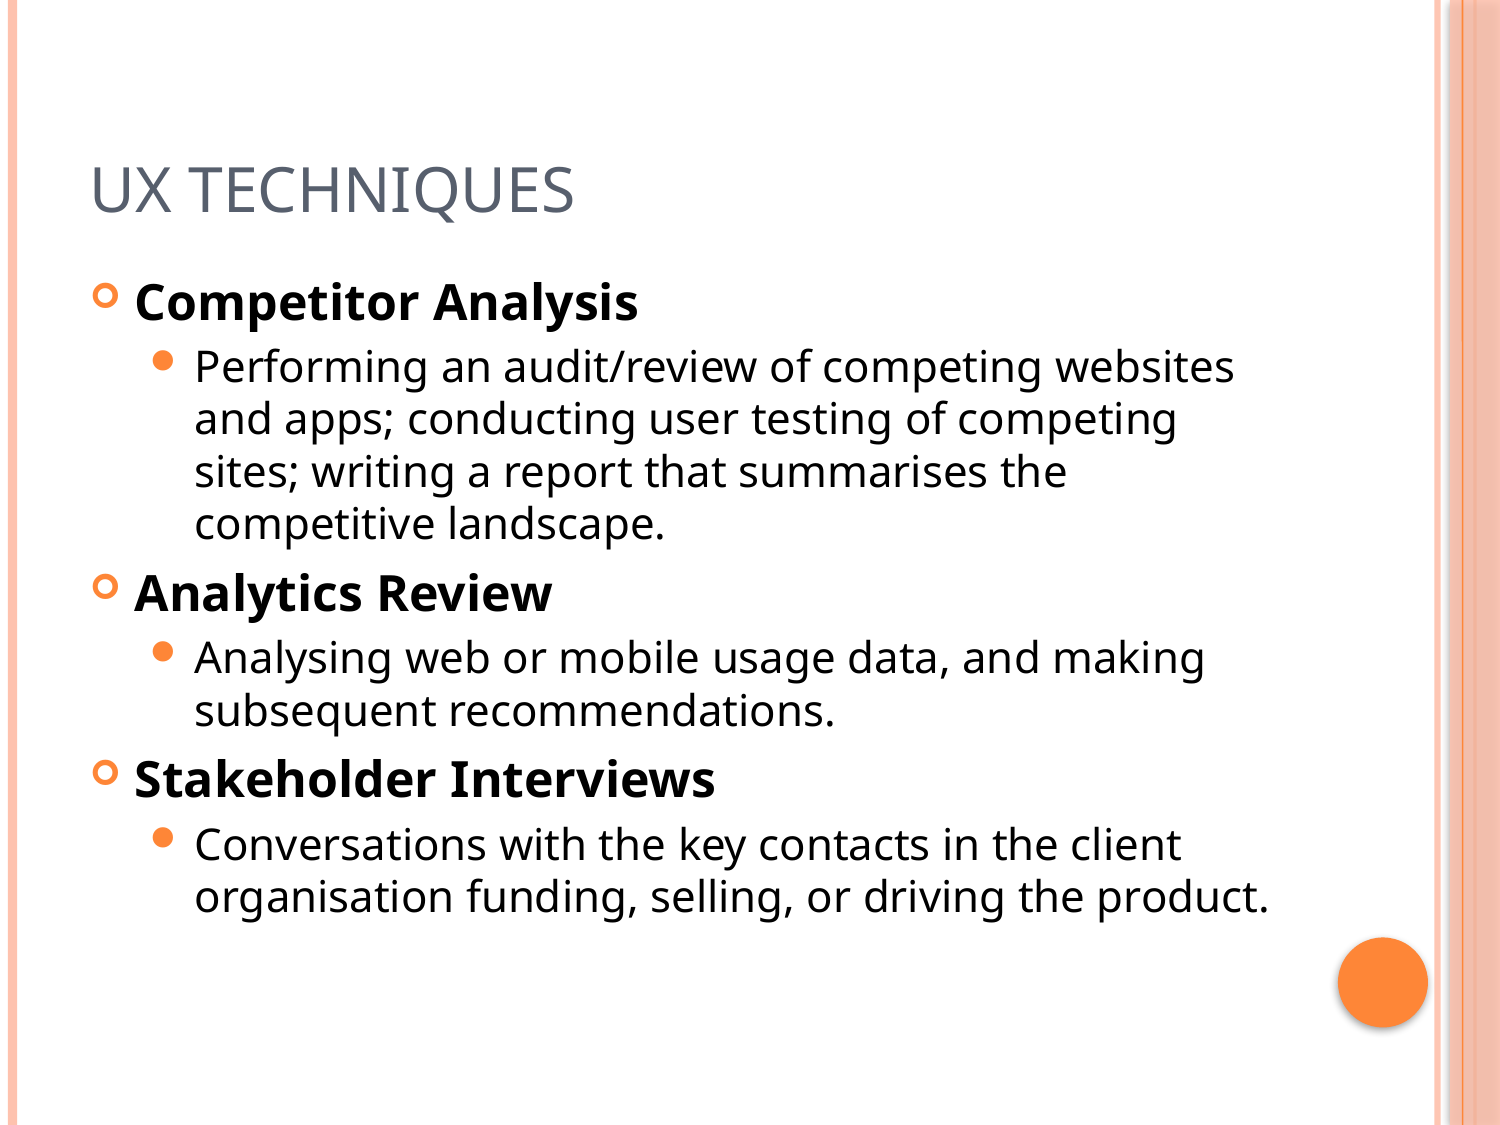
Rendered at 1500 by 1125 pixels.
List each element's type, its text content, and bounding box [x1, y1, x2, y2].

list Competitor Analysis Performing an audit/review of competing websites and apps; conducting user testing of competing sites; writing a report that summarises the competitive landscape. Analytics Review Analysing web or mobile usage data, and making subsequent recommendations. Stakeholder Interviews Conversations with the key contacts in the client organisation funding, selling, or driving the product. [75, 262, 1300, 1062]
title UX Techniques [75, 45, 1300, 233]
